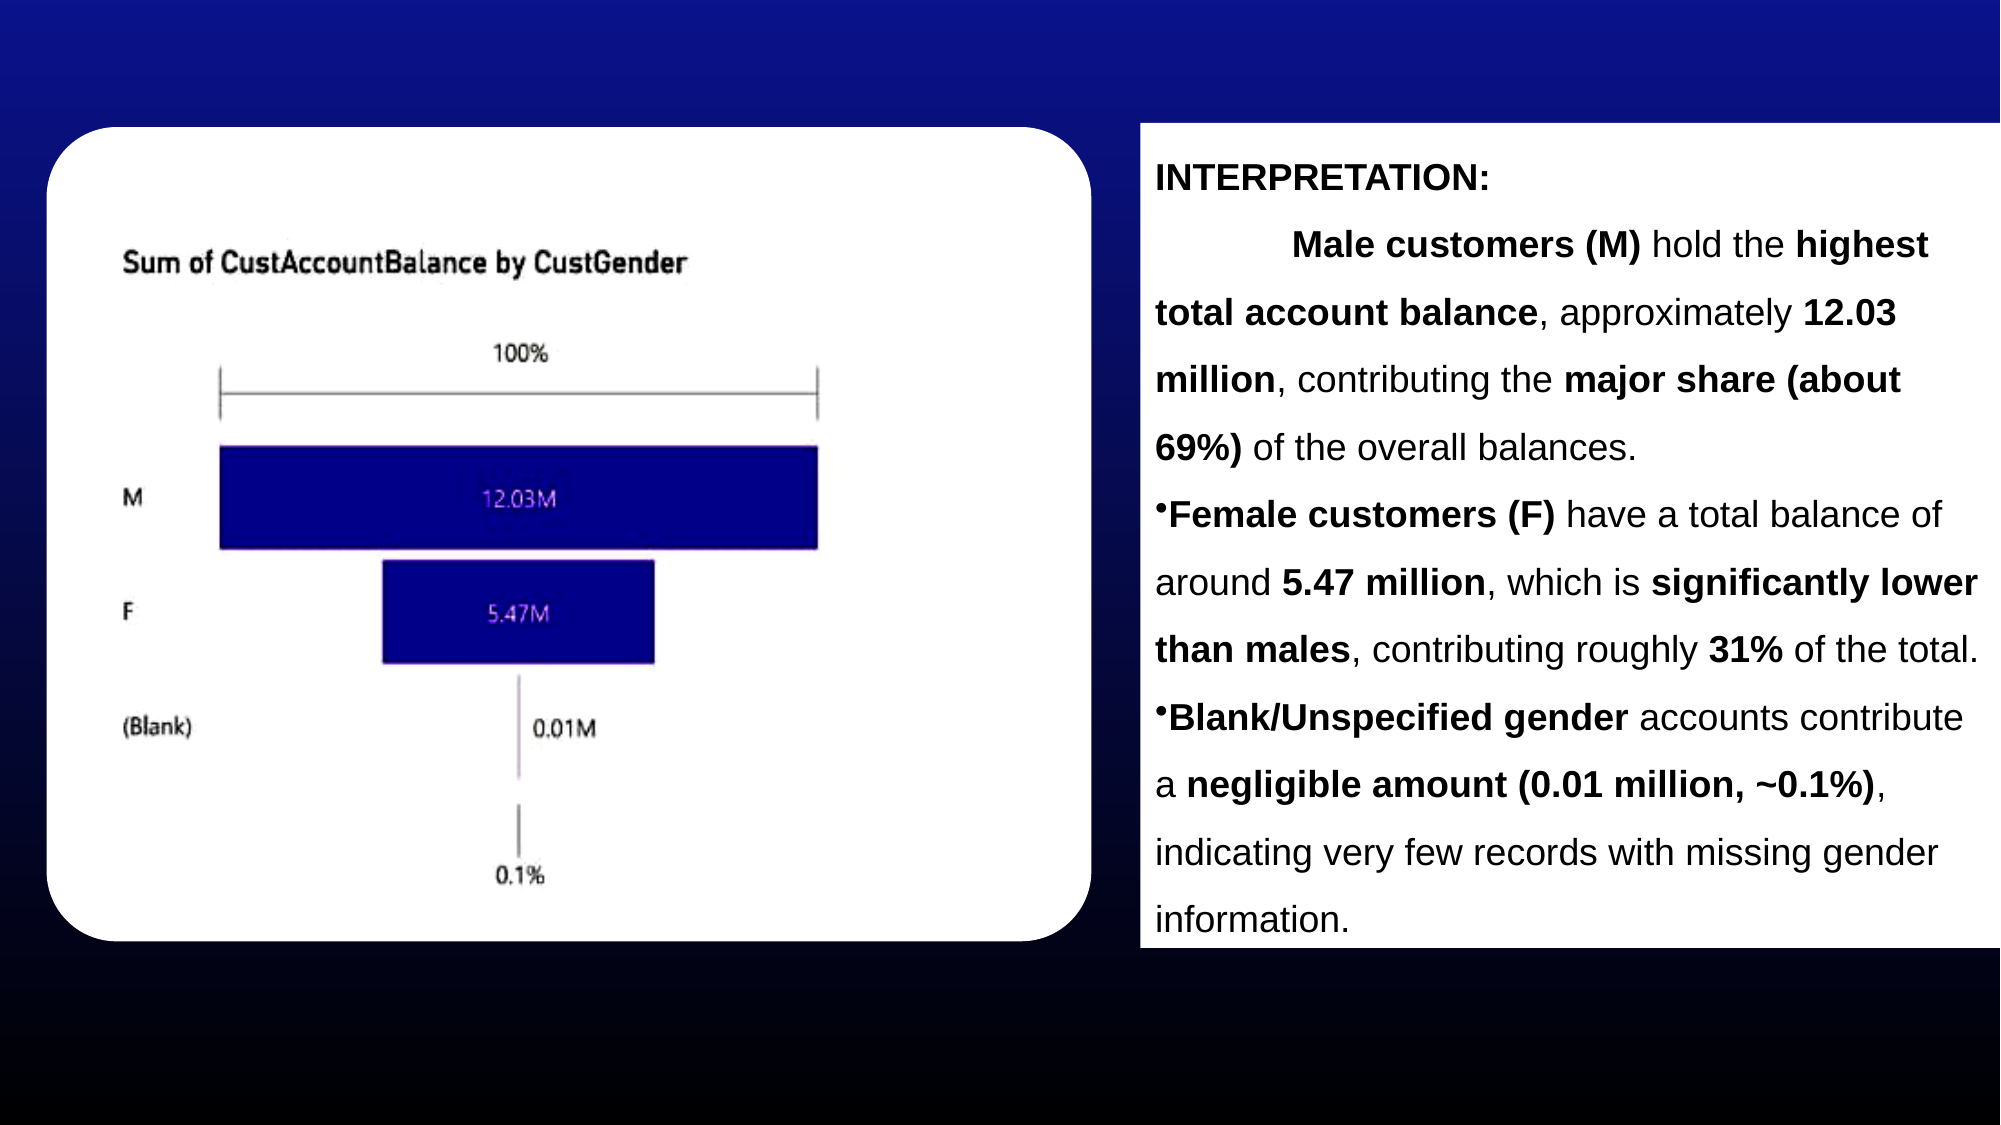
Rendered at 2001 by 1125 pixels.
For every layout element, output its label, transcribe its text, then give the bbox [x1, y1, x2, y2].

text_box INTERPRETATION: Male customers (M) hold the highest total account balance, approximately 12.03 million, contributing the major share (about 69%) of the overall balances. Female customers (F) have a total balance of around 5.47 million, which is significantly lower than males, contributing roughly 31% of the total. Blank/Unspecified gender accounts contribute a negligible amount (0.01 million, ~0.1%), indicating very few records with missing gender information. [1140, 122, 2000, 948]
picture [46, 126, 1092, 942]
